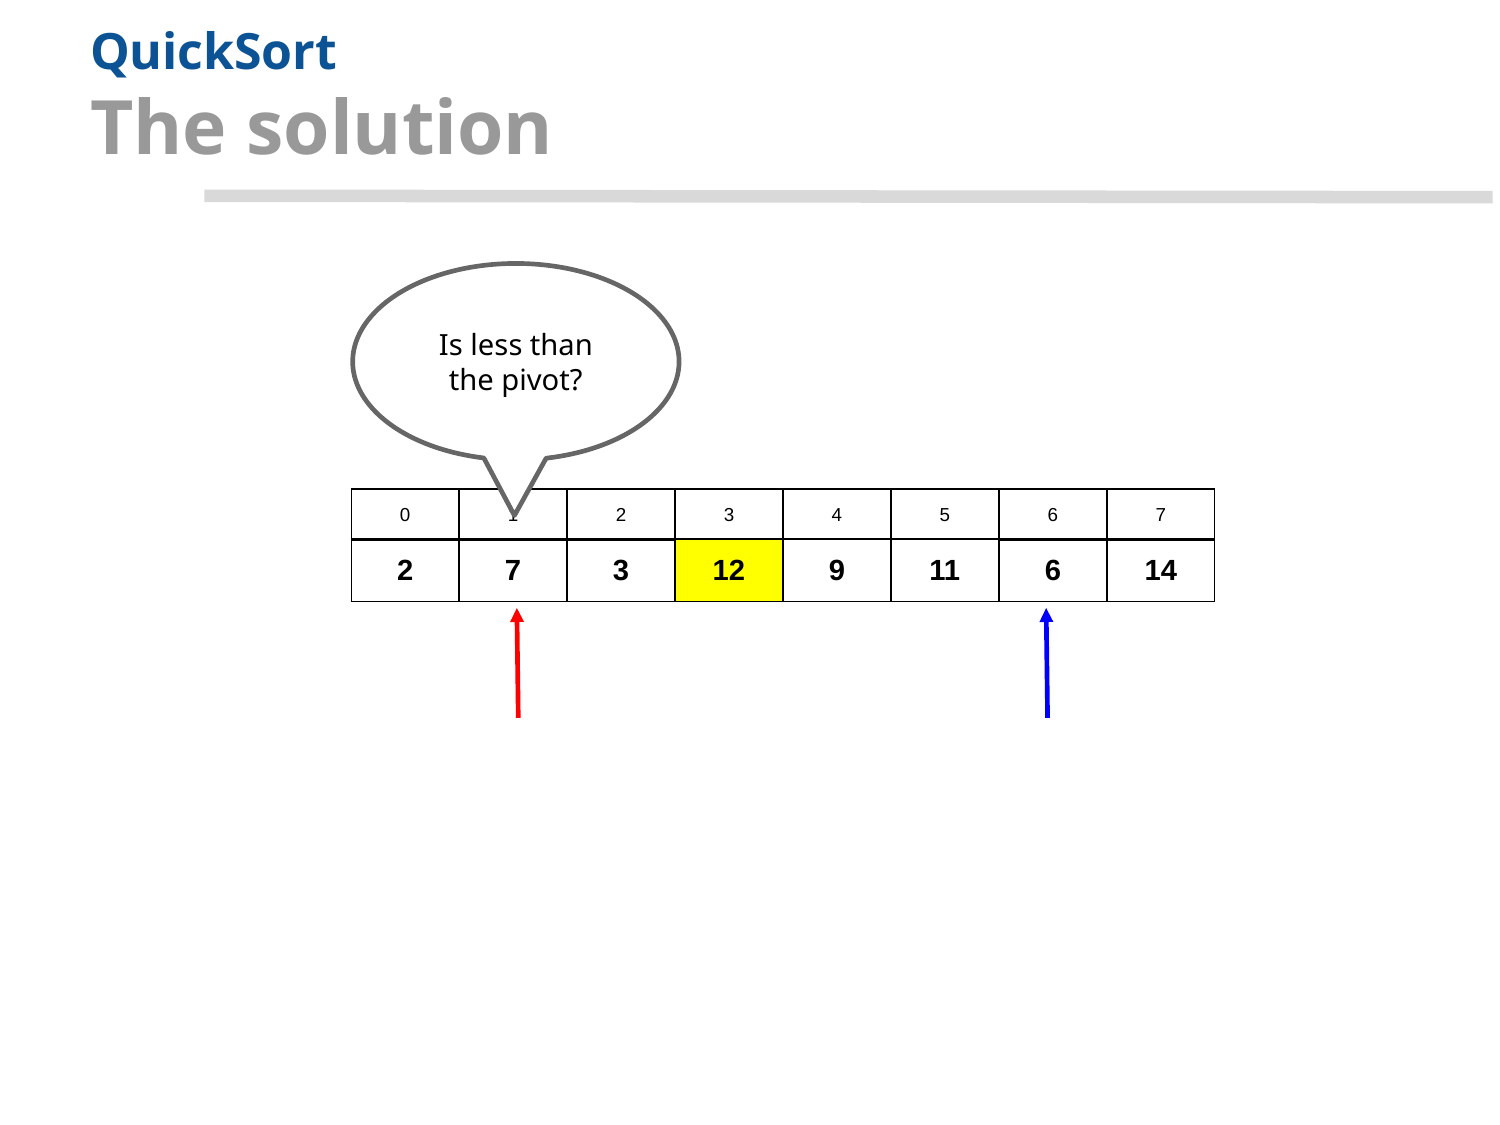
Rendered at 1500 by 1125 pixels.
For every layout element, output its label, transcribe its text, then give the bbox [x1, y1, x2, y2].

table_header 7 [1108, 490, 1214, 538]
table_header 6 [1000, 540, 1106, 601]
table_header 12 [676, 540, 782, 601]
text_box Is less than the pivot? [352, 263, 680, 516]
table_header 3 [676, 490, 782, 538]
table_header 2 [568, 490, 674, 538]
table_header 3 [568, 540, 674, 601]
table_header 0 [352, 490, 458, 538]
table_header 6 [1000, 490, 1106, 538]
title QuickSort The solution [75, 45, 1425, 185]
table_header 9 [784, 540, 890, 601]
table_header 5 [892, 490, 998, 538]
table_header 14 [1108, 540, 1214, 601]
table_header 1 [460, 490, 566, 538]
table_header 2 [352, 540, 458, 601]
table_header 4 [784, 490, 890, 538]
table_header 7 [460, 540, 566, 601]
table_header 11 [892, 540, 998, 601]
